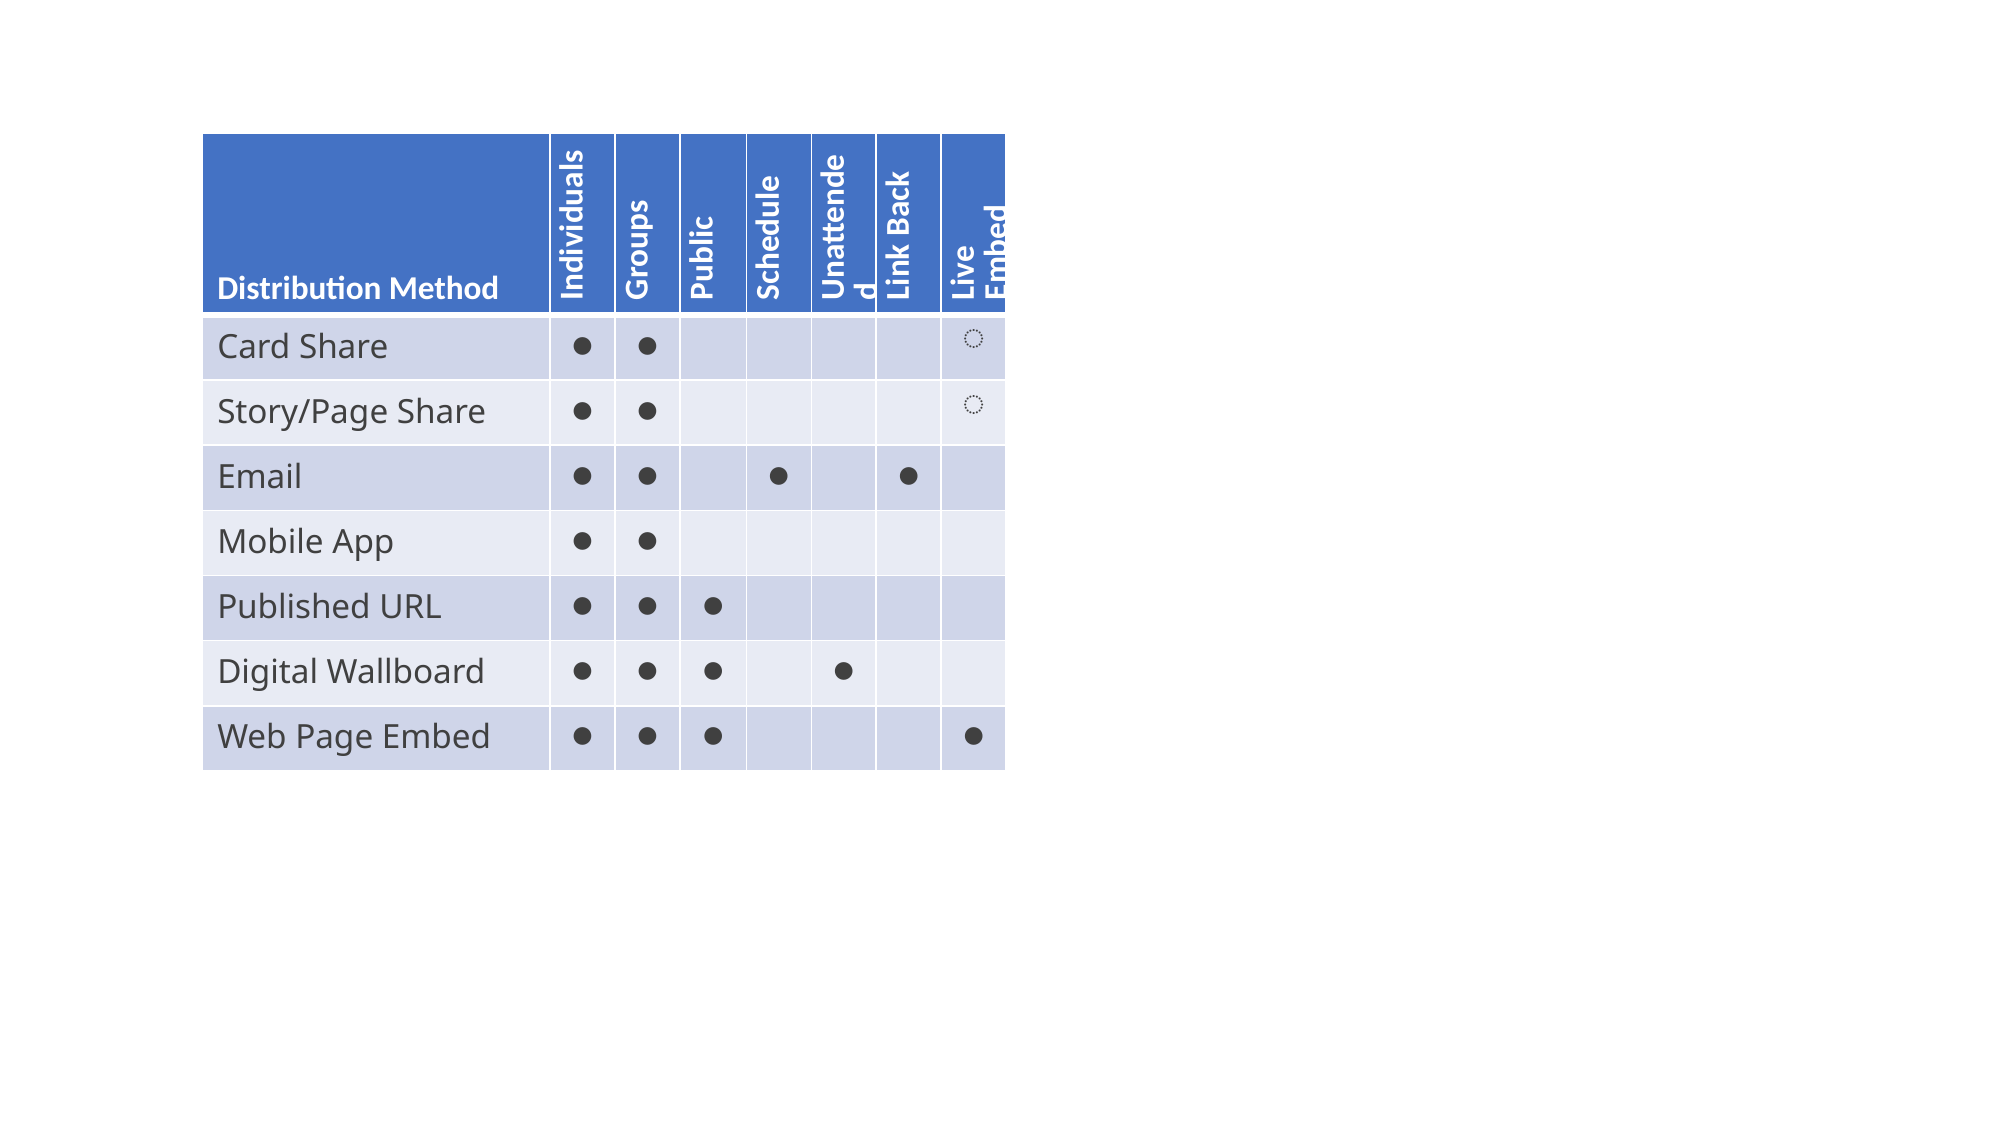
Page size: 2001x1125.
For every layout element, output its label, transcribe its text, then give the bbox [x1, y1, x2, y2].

table_cell [747, 576, 811, 640]
table_cell • [681, 707, 746, 770]
table_cell [877, 707, 940, 770]
table_header Unattended [812, 134, 875, 312]
table_cell • [812, 641, 875, 705]
table_cell Story/Page Share [203, 381, 549, 444]
table_cell [942, 446, 1005, 510]
table_cell • [942, 707, 1005, 770]
table_cell [747, 641, 811, 705]
table_cell [681, 511, 746, 575]
table_cell [877, 641, 940, 705]
table_cell • [747, 446, 811, 510]
table_cell [942, 641, 1005, 705]
table_cell [747, 318, 811, 379]
table_cell ◌ [942, 381, 1005, 444]
table_cell • [551, 318, 614, 379]
table_cell [812, 707, 875, 770]
table_cell Digital Wallboard [203, 641, 549, 705]
table_cell [877, 511, 940, 575]
table_cell [681, 446, 746, 510]
table_cell [681, 381, 746, 444]
table_cell • [616, 318, 679, 379]
table_cell • [551, 576, 614, 640]
table_cell • [551, 381, 614, 444]
table_cell Card Share [203, 318, 549, 379]
table_cell • [616, 707, 679, 770]
table_cell [747, 511, 811, 575]
table_cell • [681, 641, 746, 705]
table_cell • [616, 641, 679, 705]
table_cell [812, 381, 875, 444]
table_header Groups [616, 134, 679, 312]
table_cell • [616, 381, 679, 444]
table_cell [681, 318, 746, 379]
table_cell [812, 576, 875, 640]
table_cell • [877, 446, 940, 510]
table_header Link Back [877, 134, 940, 312]
table_cell [877, 381, 940, 444]
table_cell [942, 511, 1005, 575]
table_cell • [616, 511, 679, 575]
table_header Live Embed [942, 134, 1005, 312]
table_cell • [551, 641, 614, 705]
table_cell [942, 576, 1005, 640]
table_header Distribution Method [203, 134, 549, 312]
table_header Schedule [747, 134, 811, 312]
table_cell [812, 446, 875, 510]
table_cell Published URL [203, 576, 549, 640]
table_cell • [551, 707, 614, 770]
table_cell [877, 576, 940, 640]
table_cell [812, 511, 875, 575]
table_cell [747, 381, 811, 444]
table_cell [747, 707, 811, 770]
table_cell • [681, 576, 746, 640]
table_header Public [681, 134, 746, 312]
table_cell [877, 318, 940, 379]
table_cell • [551, 446, 614, 510]
table_cell ◌ [942, 318, 1005, 379]
table_header Individuals [551, 134, 614, 312]
table_cell Mobile App [203, 511, 549, 575]
table_cell • [616, 446, 679, 510]
table_cell [812, 318, 875, 379]
table_cell Email [203, 446, 549, 510]
table_cell • [616, 576, 679, 640]
table_cell Web Page Embed [203, 707, 549, 770]
table_cell • [551, 511, 614, 575]
